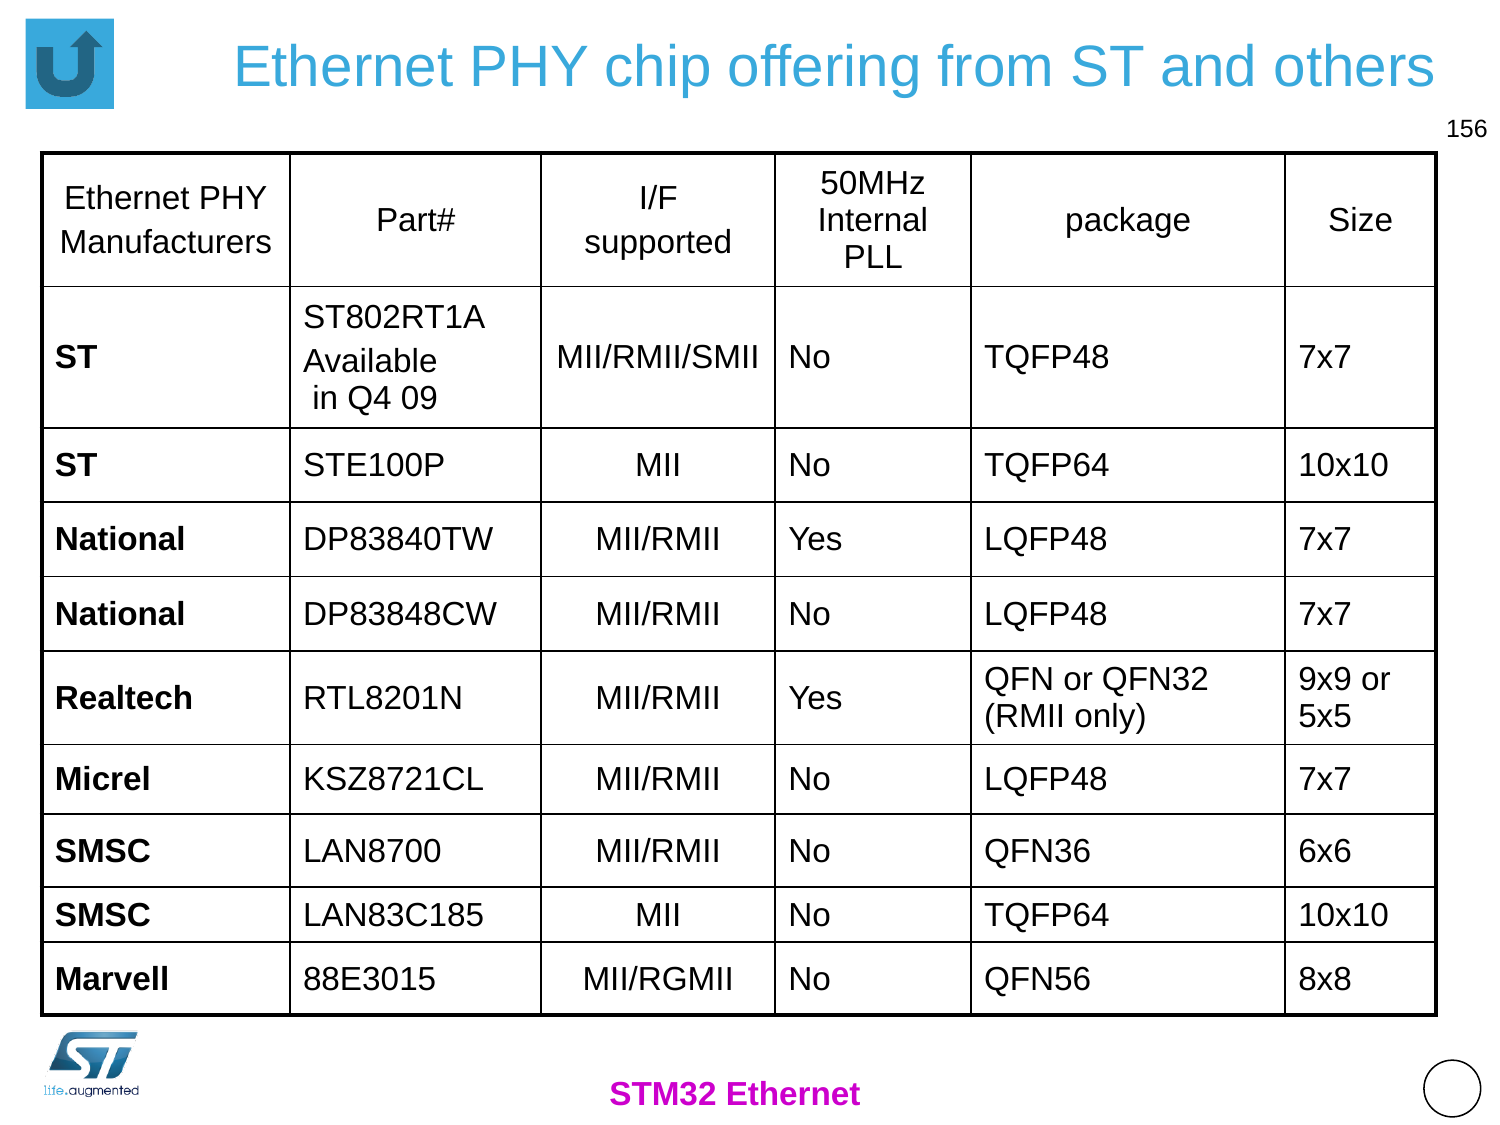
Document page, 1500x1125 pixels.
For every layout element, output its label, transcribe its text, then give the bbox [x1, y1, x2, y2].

table_cell LQFP48 [972, 745, 1284, 813]
table_cell KSZ8721CL [291, 745, 540, 813]
table_header Size [1286, 155, 1434, 286]
table_cell ST802RT1A Available in Q4 09 [291, 287, 540, 427]
table_cell 7x7 [1286, 503, 1434, 576]
table_cell 10x10 [1286, 888, 1434, 941]
table_cell No [776, 577, 970, 650]
table_cell TQFP64 [972, 888, 1284, 941]
table_cell LAN8700 [291, 815, 540, 886]
table_cell TQFP64 [972, 429, 1284, 501]
table_cell 8x8 [1286, 943, 1434, 1013]
table_cell Yes [776, 652, 970, 744]
table_header Part# [291, 155, 540, 286]
table_cell 7x7 [1286, 287, 1434, 427]
table_cell MII [542, 888, 774, 941]
table_cell 7x7 [1286, 745, 1434, 813]
table_cell LQFP48 [972, 503, 1284, 576]
table_cell MII/RMII [542, 503, 774, 576]
table_cell MII/RMII [542, 652, 774, 744]
table_cell Yes [776, 503, 970, 576]
text_box [25, 18, 114, 109]
table_cell 7x7 [1286, 577, 1434, 650]
text_box [1423, 1060, 1481, 1117]
table_header 50MHz Internal PLL [776, 155, 970, 286]
table_header I/F supported [542, 155, 774, 286]
table_cell DP83840TW [291, 503, 540, 576]
table_cell DP83848CW [291, 577, 540, 650]
table_cell 6x6 [1286, 815, 1434, 886]
table_cell 88E3015 [291, 943, 540, 1013]
table_cell ST [44, 287, 289, 427]
table_cell TQFP48 [972, 287, 1284, 427]
table_cell Realtech [44, 652, 289, 744]
table_cell No [776, 888, 970, 941]
table_cell National [44, 503, 289, 576]
table_cell No [776, 815, 970, 886]
table_cell National [44, 577, 289, 650]
table_cell STE100P [291, 429, 540, 501]
table_cell MII/RMII [542, 815, 774, 886]
table_cell QFN36 [972, 815, 1284, 886]
table_header package [972, 155, 1284, 286]
table_cell MII/RMII [542, 745, 774, 813]
table_cell Marvell [44, 943, 289, 1013]
table_cell SMSC [44, 888, 289, 941]
table_cell QFN56 [972, 943, 1284, 1013]
table_cell MII [542, 429, 774, 501]
table_cell RTL8201N [291, 652, 540, 744]
table_cell No [776, 429, 970, 501]
table_cell ST [44, 429, 289, 501]
table_cell 10x10 [1286, 429, 1434, 501]
table_cell LQFP48 [972, 577, 1284, 650]
table_cell 9x9 or 5x5 [1286, 652, 1434, 744]
table_cell LAN83C185 [291, 888, 540, 941]
table_cell No [776, 287, 970, 427]
slide_number 156 [1413, 111, 1500, 144]
table_cell MII/RMII/SMII [542, 287, 774, 427]
picture [36, 1022, 147, 1103]
table_cell SMSC [44, 815, 289, 886]
table_header Ethernet PHY Manufacturers [44, 155, 289, 286]
table_cell QFN or QFN32 (RMII only) [972, 652, 1284, 744]
table_cell MII/RGMII [542, 943, 774, 1013]
table_cell MII/RMII [542, 577, 774, 650]
table_cell Micrel [44, 745, 289, 813]
table_cell No [776, 745, 970, 813]
title Ethernet PHY chip offering from ST and others [0, 0, 1453, 126]
table_cell No [776, 943, 970, 1013]
